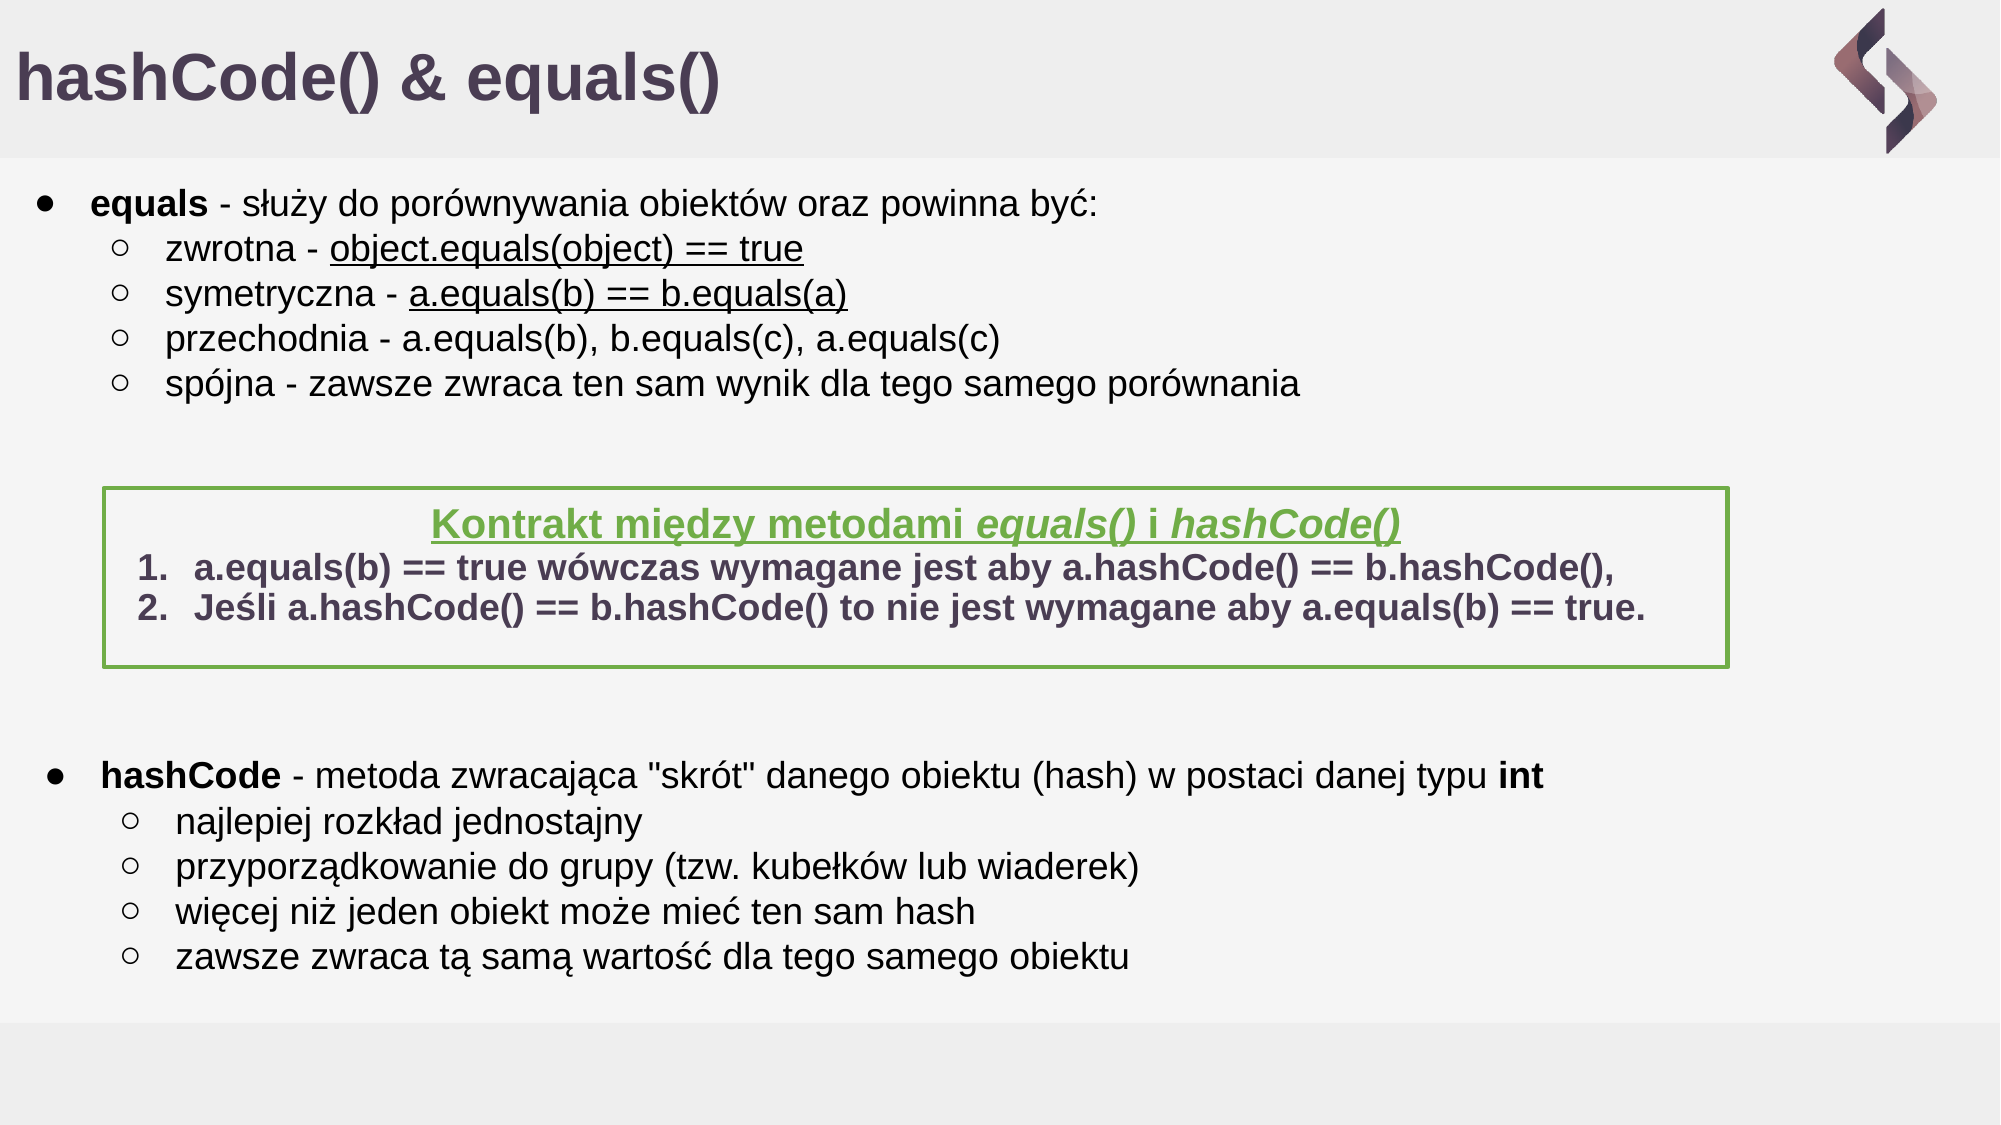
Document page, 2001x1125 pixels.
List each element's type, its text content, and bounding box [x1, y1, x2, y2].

title Kontrakt między metodami equals() i hashCode() a.equals(b) == true wówczas wymagane jest aby a.hashCode() == b.hashCode(), Jeśli a.hashCode() == b.hashCode() to nie jest wymagane aby a.equals(b) == true. [103, 488, 1728, 668]
text_box equals - służy do porównywania obiektów oraz powinna być: zwrotna - object.equals(object) == true symetryczna - a.equals(b) == b.equals(a) przechodnia - a.equals(b), b.equals(c), a.equals(c) spójna - zawsze zwraca ten sam wynik dla tego samego porównania [0, 169, 1990, 419]
picture [1787, 0, 2001, 166]
title hashCode() & equals() [0, 0, 1788, 158]
text_box hashCode - metoda zwracająca "skrót" danego obiektu (hash) w postaci danej typu int najlepiej rozkład jednostajny przyporządkowanie do grupy (tzw. kubełków lub wiaderek) więcej niż jeden obiekt może mieć ten sam hash zawsze zwraca tą samą wartość dla tego samego obiektu [10, 724, 1990, 1009]
